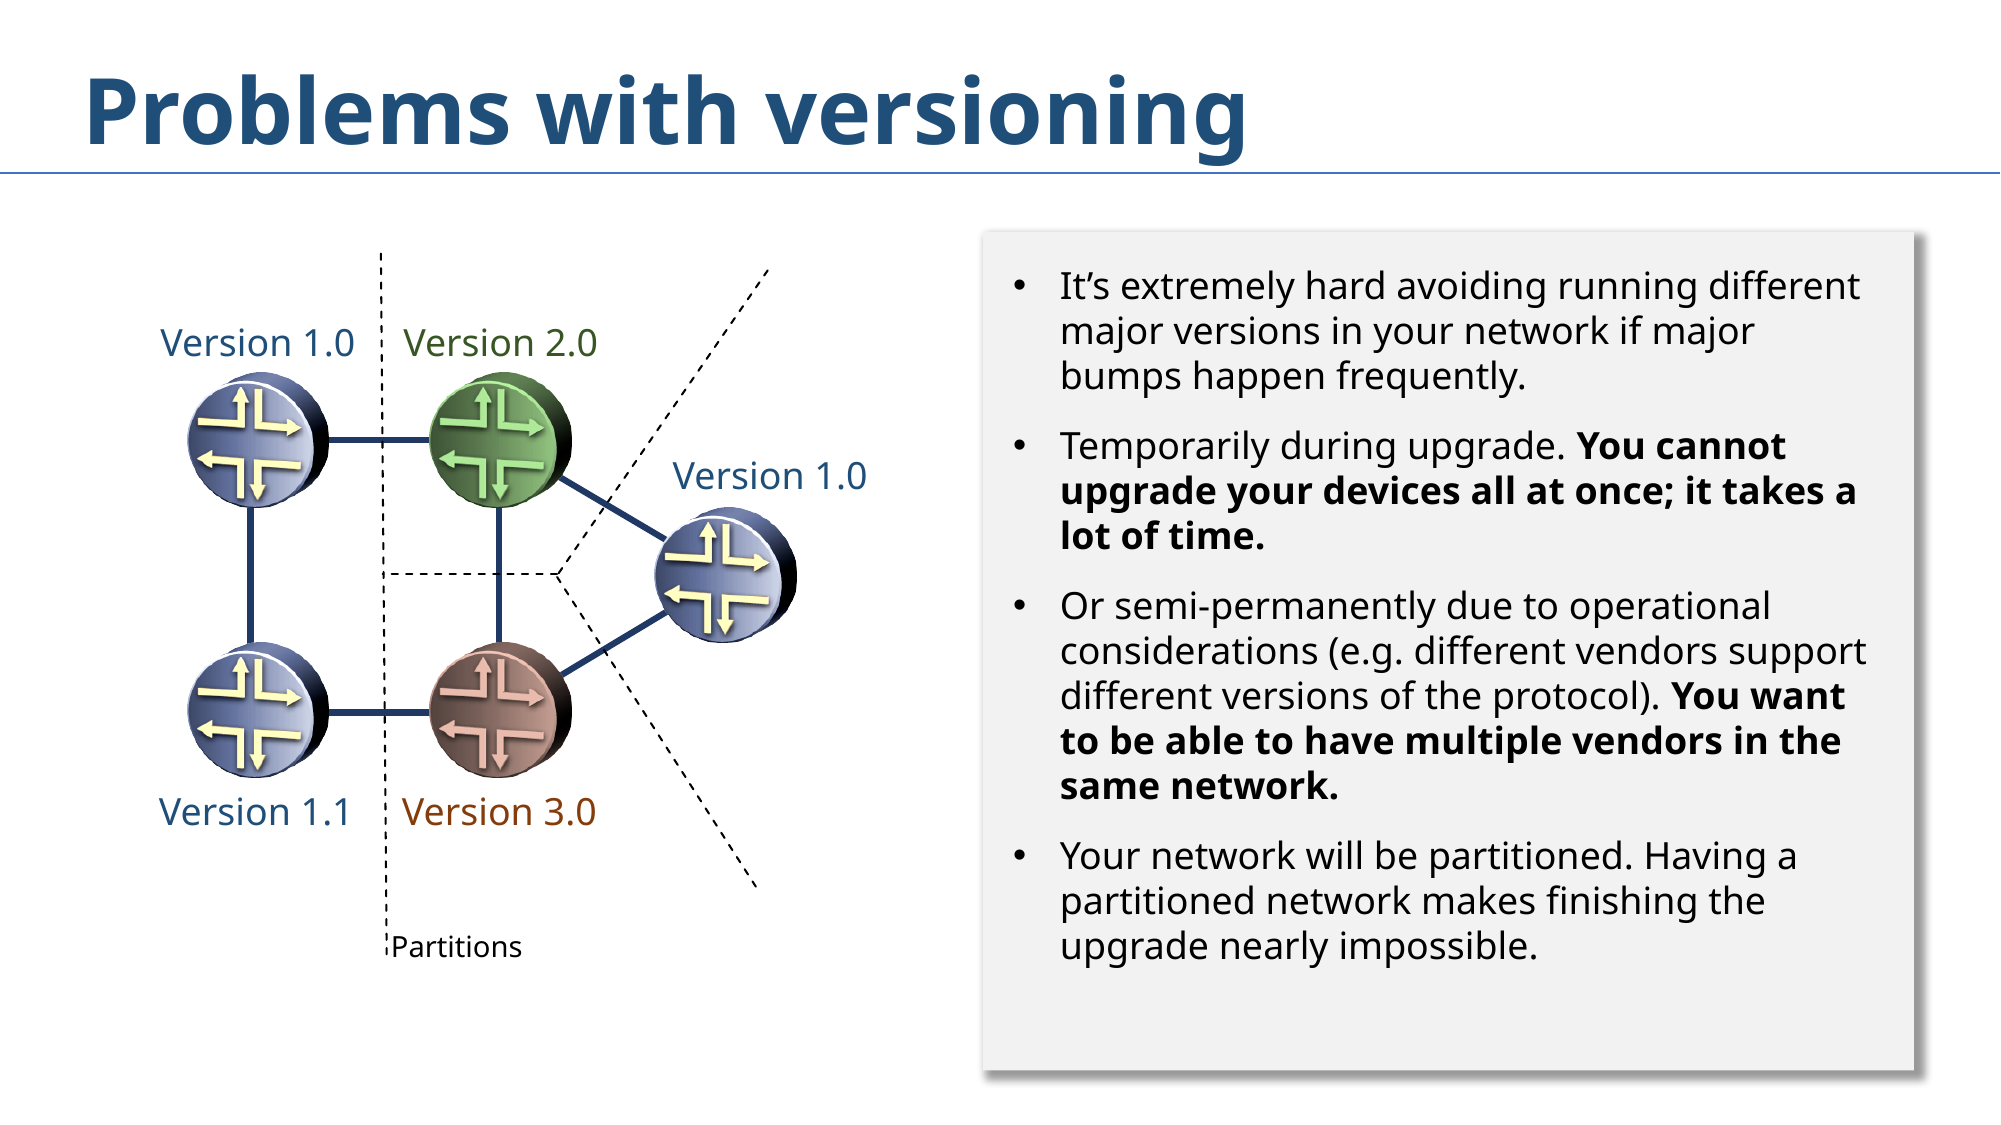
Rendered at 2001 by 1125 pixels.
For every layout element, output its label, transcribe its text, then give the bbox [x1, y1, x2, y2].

text_box Partitions [342, 899, 571, 993]
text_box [387, 372, 797, 778]
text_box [186, 372, 380, 778]
text_box Version 3.0 [387, 778, 557, 858]
text_box Version 1.1 [142, 763, 371, 858]
text_box Version 1.0 [797, 428, 885, 522]
title Problems with versioning [67, 54, 1927, 176]
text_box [380, 246, 387, 955]
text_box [558, 266, 771, 574]
text_box It’s extremely hard avoiding running different major versions in your network if major bumps happen frequently. Temporarily during upgrade. You cannot upgrade your devices all at once; it takes a lot of time. Or semi-permanently due to operational considerations (e.g. different vendors support different versions of the protocol). You want to be able to have multiple vendors in the same network. Your network will be partitioned. Having a partitioned network makes finishing the upgrade nearly impossible. [983, 231, 1914, 1071]
text_box Version 2.0 [387, 294, 558, 372]
text_box Version 1.0 [144, 294, 372, 389]
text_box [557, 576, 757, 888]
